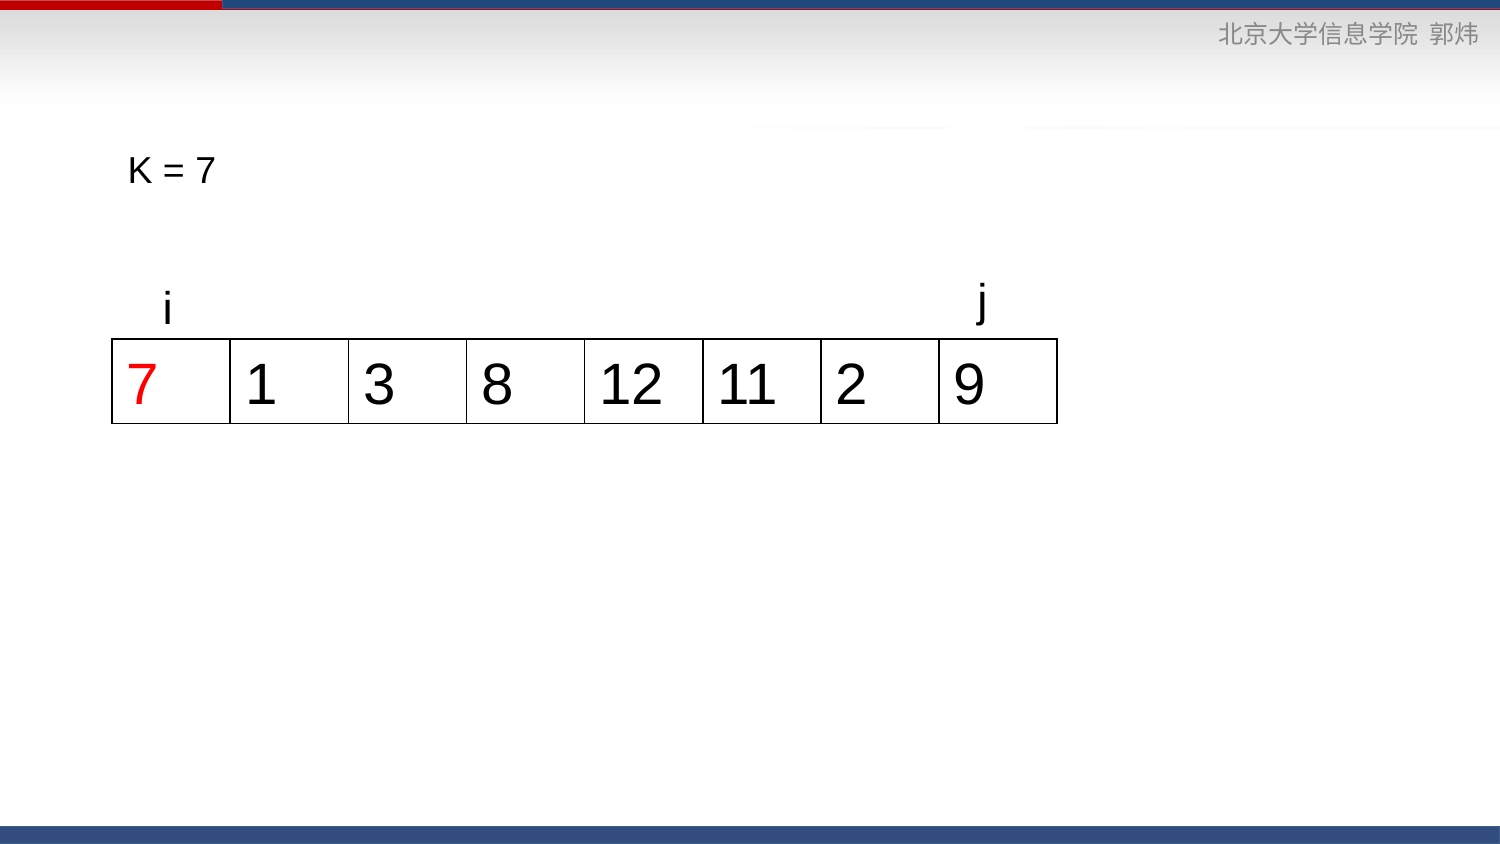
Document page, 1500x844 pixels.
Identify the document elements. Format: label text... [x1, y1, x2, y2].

text_box K = 7 [112, 138, 232, 198]
text_box 11 [702, 339, 820, 424]
text_box 2 [820, 339, 938, 424]
text_box 7 [112, 339, 230, 424]
text_box i [147, 271, 207, 342]
text_box 8 [466, 339, 584, 424]
picture [0, 10, 1500, 129]
text_box 9 [938, 339, 1057, 424]
text_box 3 [348, 339, 466, 424]
text_box j [962, 262, 1022, 333]
text_box 12 [584, 339, 702, 424]
text_box 1 [230, 339, 348, 424]
